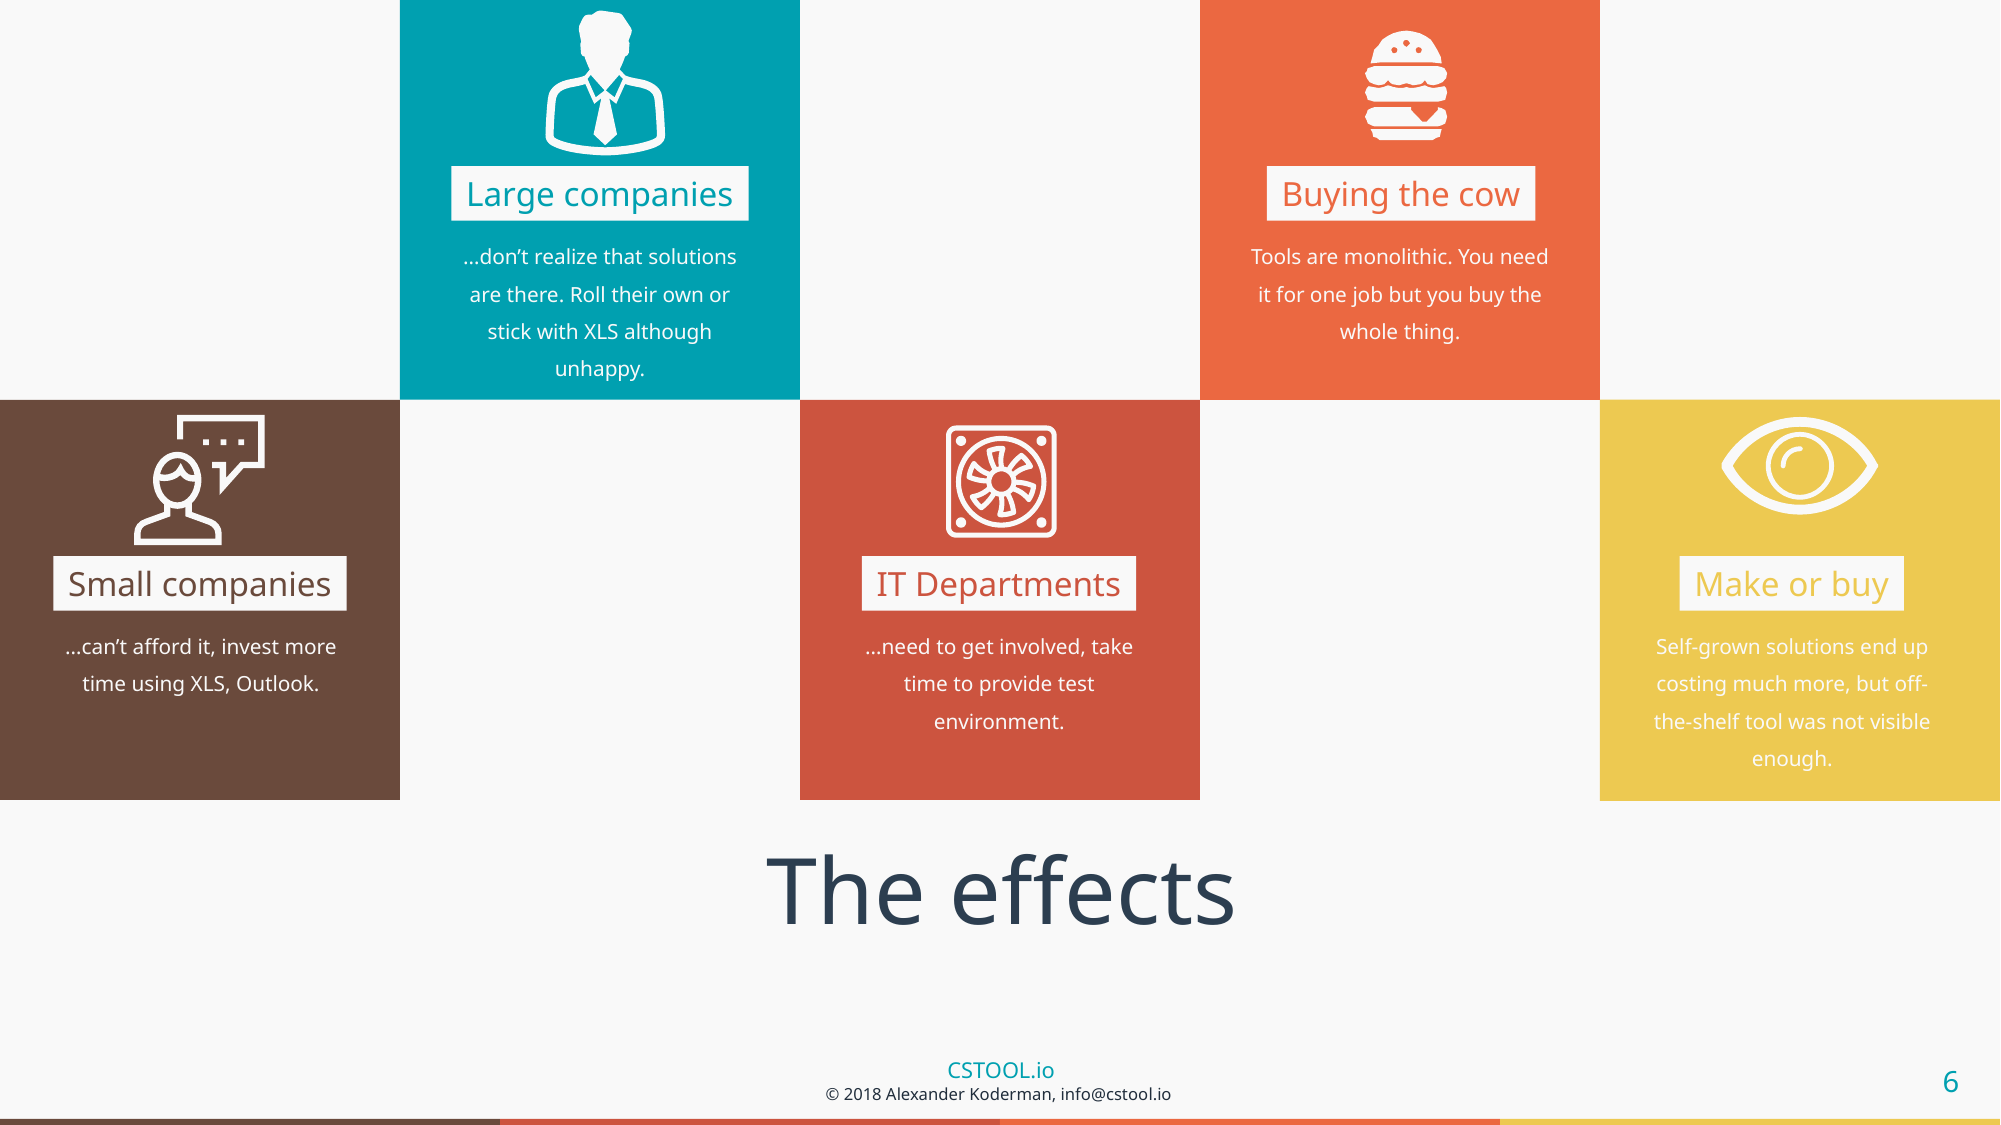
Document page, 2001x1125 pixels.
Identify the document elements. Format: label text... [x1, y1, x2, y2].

text_box [0, 400, 401, 801]
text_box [1721, 416, 1879, 515]
text_box …need to get involved, take time to provide test environment. [829, 613, 1169, 741]
text_box The effects [751, 825, 1253, 951]
text_box Make or buy [1679, 556, 1904, 611]
text_box …can’t afford it, invest more time using XLS, Outlook. [31, 613, 371, 704]
text_box …don’t realize that solutions are there. Roll their own or stick with XLS although unhappy. [430, 223, 770, 389]
text_box Tools are monolithic. You need it for one job but you buy the whole thing. [1230, 223, 1570, 351]
text_box [1599, 400, 2000, 802]
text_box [946, 425, 1057, 538]
text_box [400, 0, 799, 400]
text_box Self-grown solutions end up costing much more, but off-the-shelf tool was not visible enough. [1622, 613, 1962, 779]
text_box [545, 10, 666, 156]
picture [0, 0, 2000, 800]
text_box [1364, 30, 1448, 141]
text_box Small companies [53, 556, 347, 611]
text_box IT Departments [861, 556, 1137, 611]
text_box Buying the cow [1266, 166, 1536, 221]
text_box [1200, 0, 1599, 400]
text_box [799, 400, 1201, 801]
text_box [134, 414, 265, 546]
text_box Large companies [451, 166, 749, 221]
